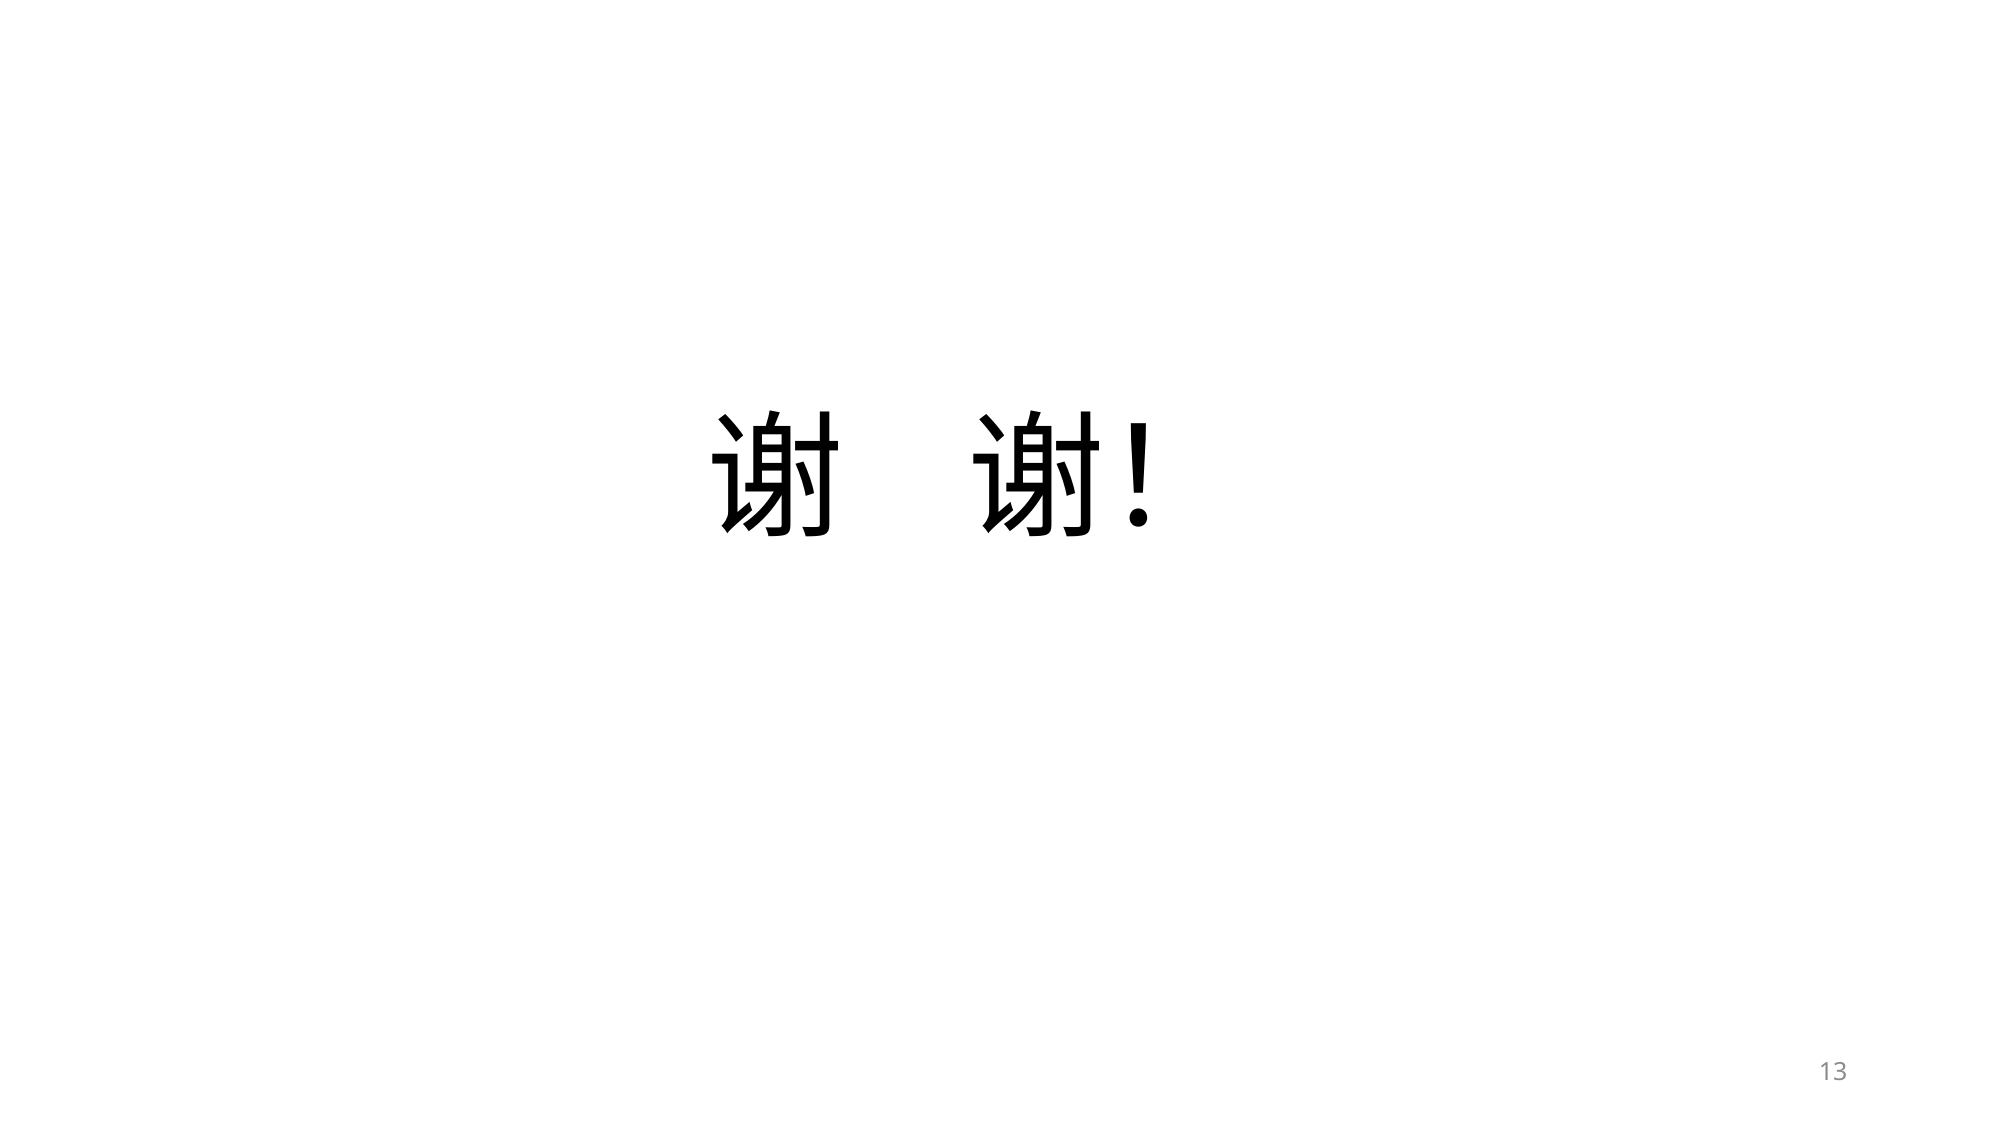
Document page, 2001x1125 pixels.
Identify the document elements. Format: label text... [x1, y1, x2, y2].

text_box 谢 谢！ [692, 382, 1258, 562]
slide_number 13 [1412, 1042, 1863, 1103]
